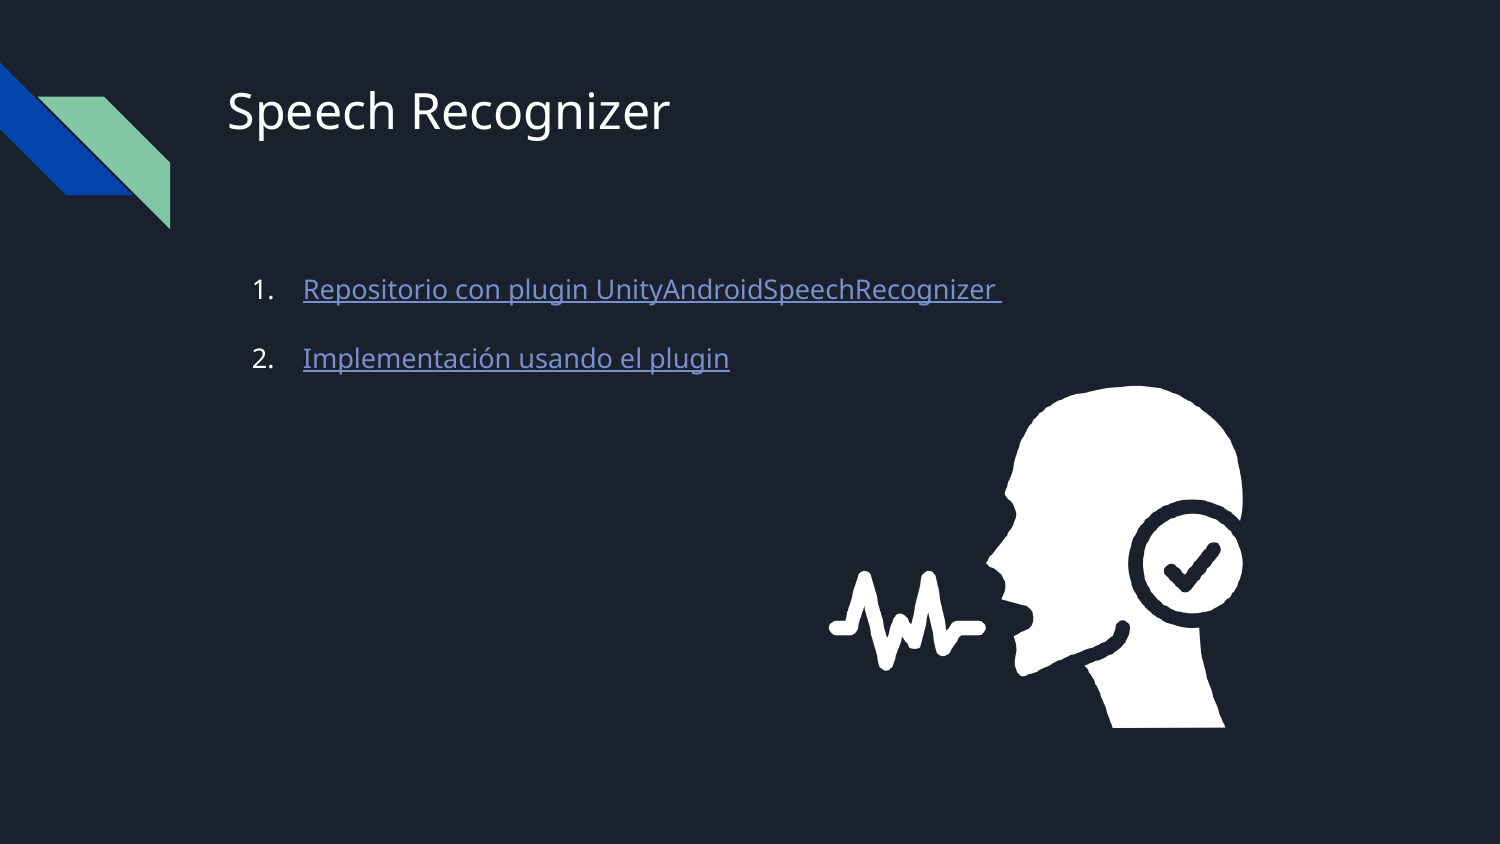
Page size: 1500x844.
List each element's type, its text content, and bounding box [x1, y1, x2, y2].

title Speech Recognizer [212, 64, 1368, 215]
picture [815, 338, 1256, 779]
list Repositorio con plugin UnityAndroidSpeechRecognizer Implementación usando el plugin [212, 257, 1368, 735]
